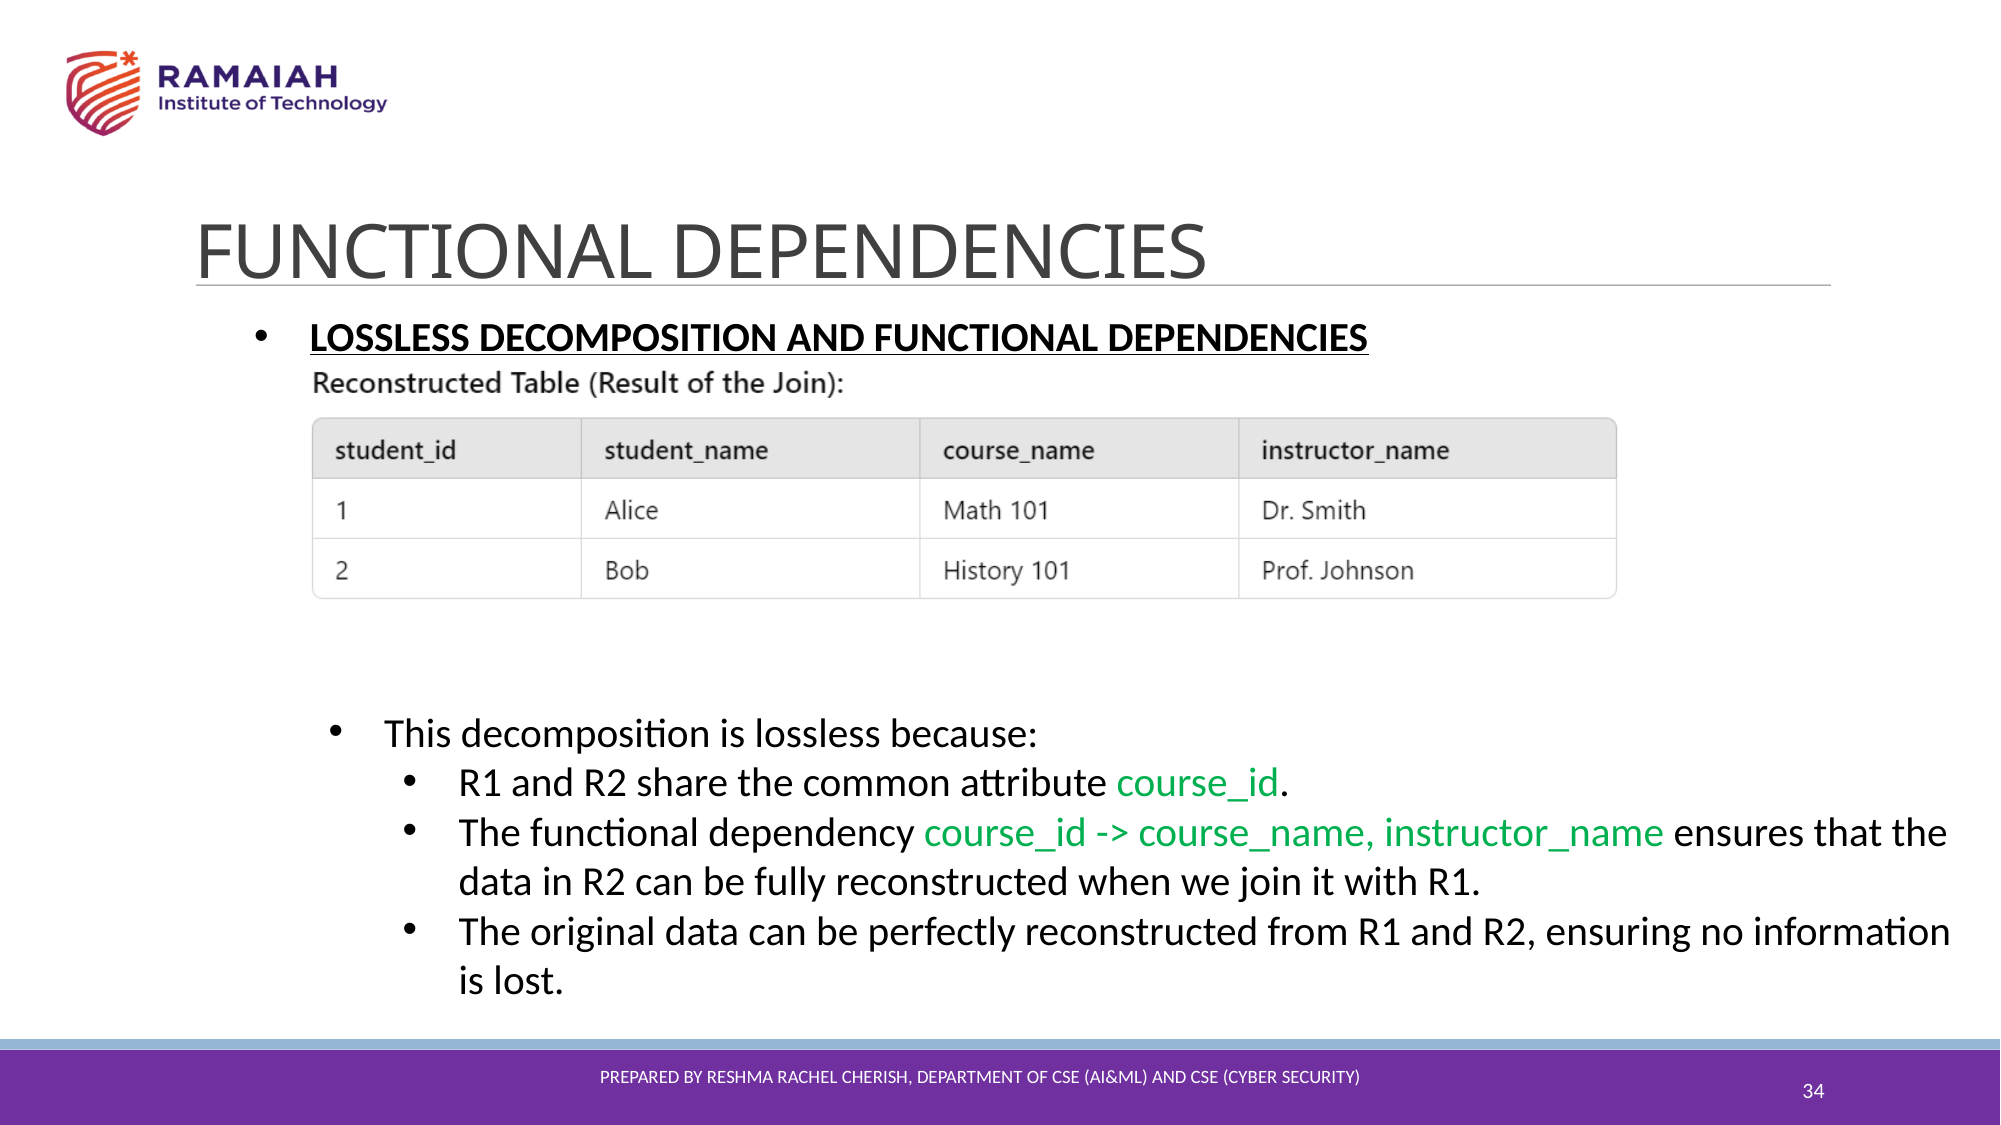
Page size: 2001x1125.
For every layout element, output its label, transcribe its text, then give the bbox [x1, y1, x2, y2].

text_box FUNCTIONAL DEPENDENCIES [180, 142, 1830, 302]
picture [279, 355, 1638, 609]
text_box 34 [1624, 1059, 1840, 1120]
text_box LOSSLESS DECOMPOSITION AND FUNCTIONAL DEPENDENCIES This decomposition is lossless because: R1 and R2 share the common attribute course_id. The functional dependency course_id -> course_name, instructor_name ensures that the data in R2 can be fully reconstructed when we join it with R1. The original data can be perfectly reconstructed from R1 and R2, ensuring no information is lost. [180, 302, 1964, 1015]
text_box Prepared By reshma Rachel cherish, Department of CSE (ai&ml) and CSE (Cyber security) [584, 1068, 1376, 1125]
picture [28, 5, 429, 166]
